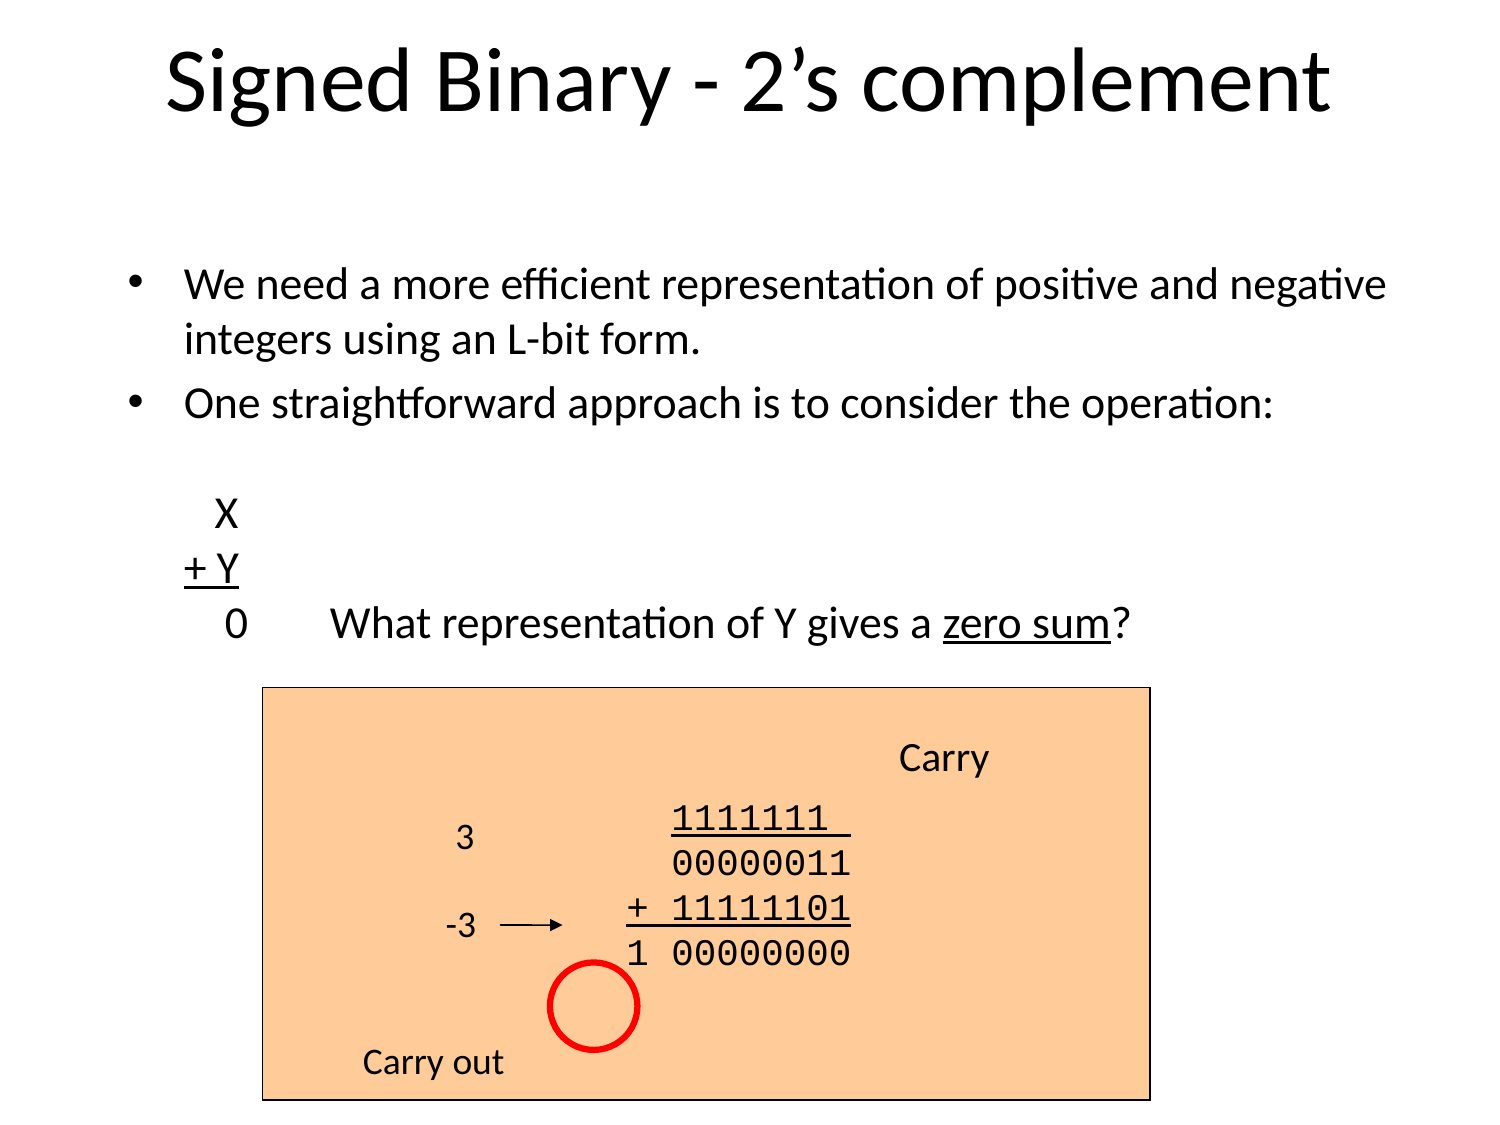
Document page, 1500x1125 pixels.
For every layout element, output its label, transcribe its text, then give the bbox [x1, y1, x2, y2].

list We need a more efficient representation of positive and negative integers using an L-bit form. One straightforward approach is to consider the operation: X + Y 0 What representation of Y gives a zero sum? [112, 246, 1465, 1092]
text_box Carry out [347, 1029, 520, 1090]
title Signed Binary - 2’s complement [0, 0, 1500, 150]
text_box [262, 687, 1150, 1100]
text_box [549, 962, 638, 1050]
text_box Carry [884, 722, 1005, 788]
text_box 3 [440, 804, 490, 865]
text_box -3 [430, 892, 492, 952]
text_box [499, 918, 563, 932]
text_box 1111111 00000011 + 11111101 1 00000000 [611, 785, 867, 981]
